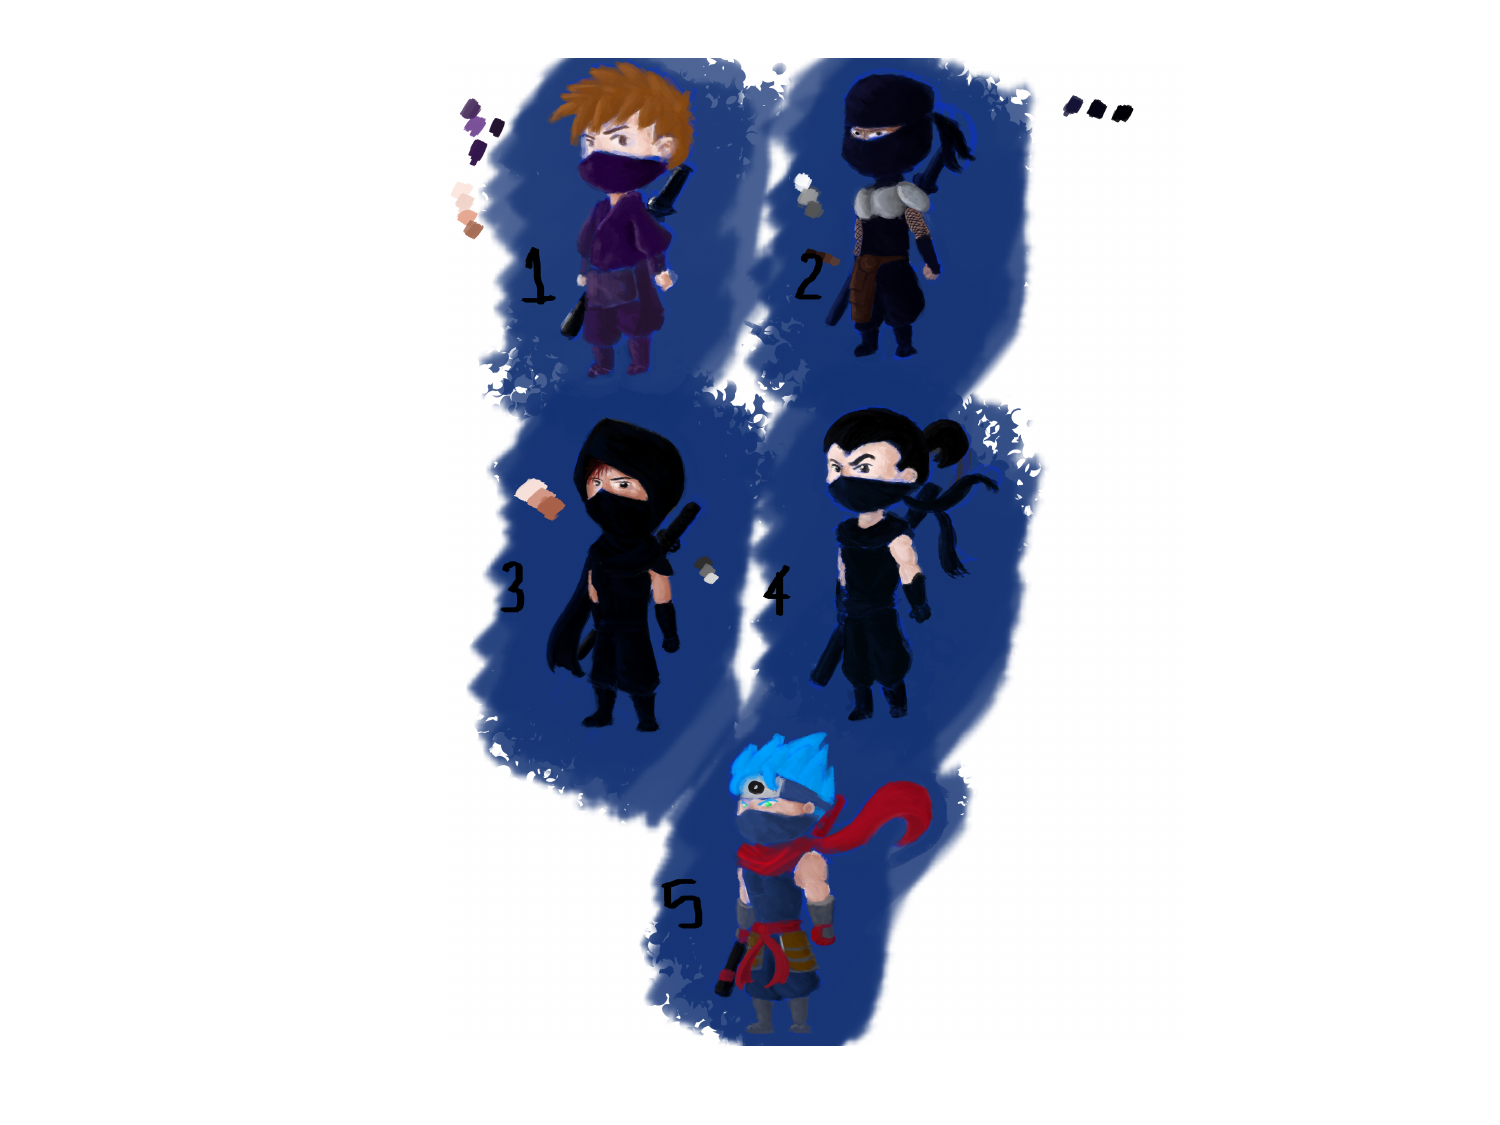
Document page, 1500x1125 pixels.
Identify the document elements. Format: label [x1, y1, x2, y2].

picture [448, 58, 1190, 1046]
